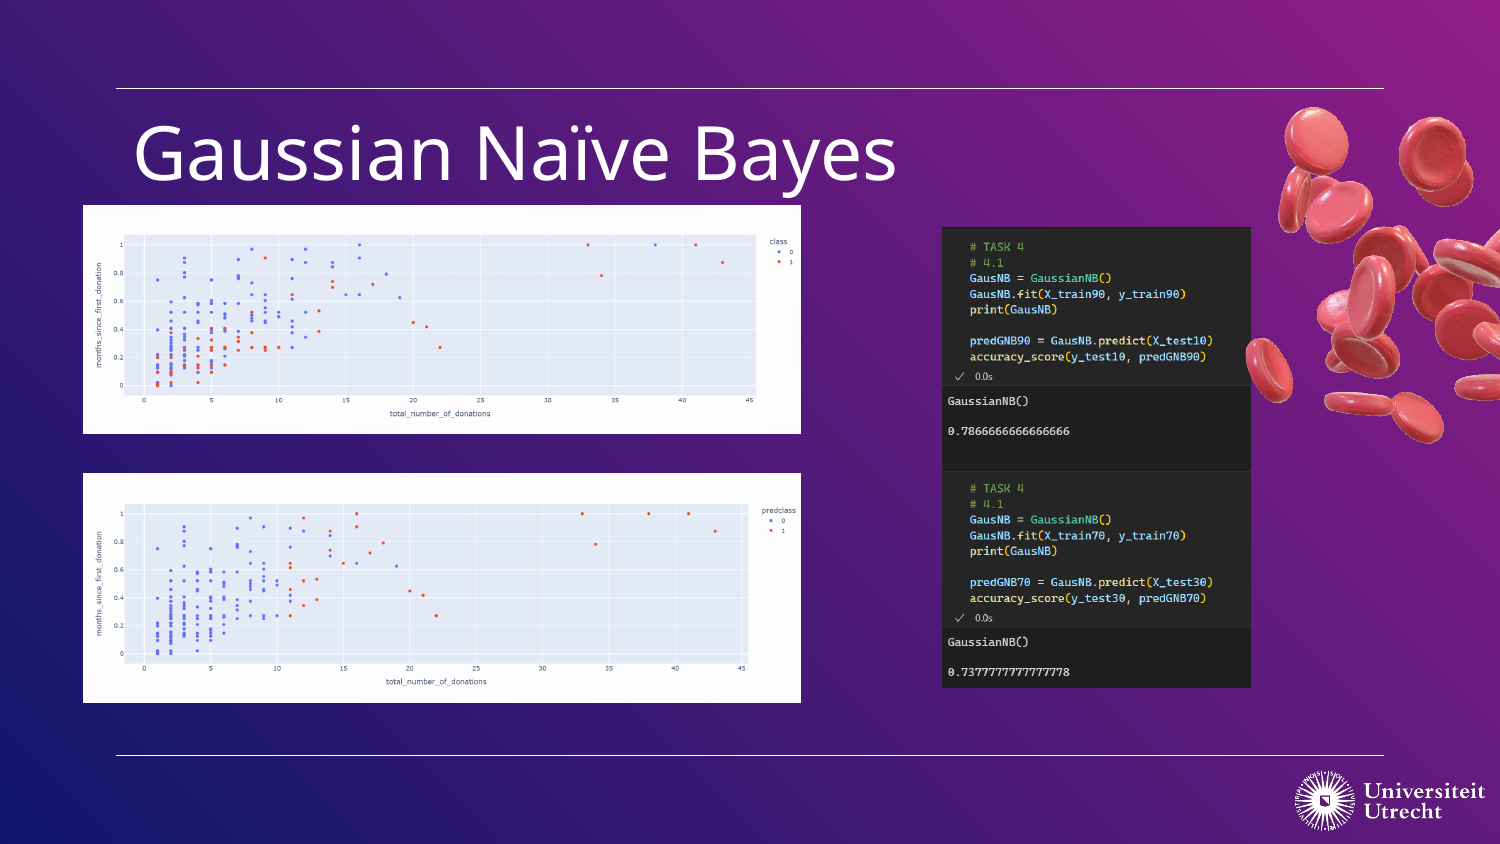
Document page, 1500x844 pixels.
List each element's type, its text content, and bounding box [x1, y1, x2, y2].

picture [942, 87, 1500, 689]
picture [82, 205, 801, 434]
picture [1294, 770, 1500, 831]
title Gaussian Naïve Bayes [117, 90, 1238, 191]
picture [82, 472, 801, 704]
